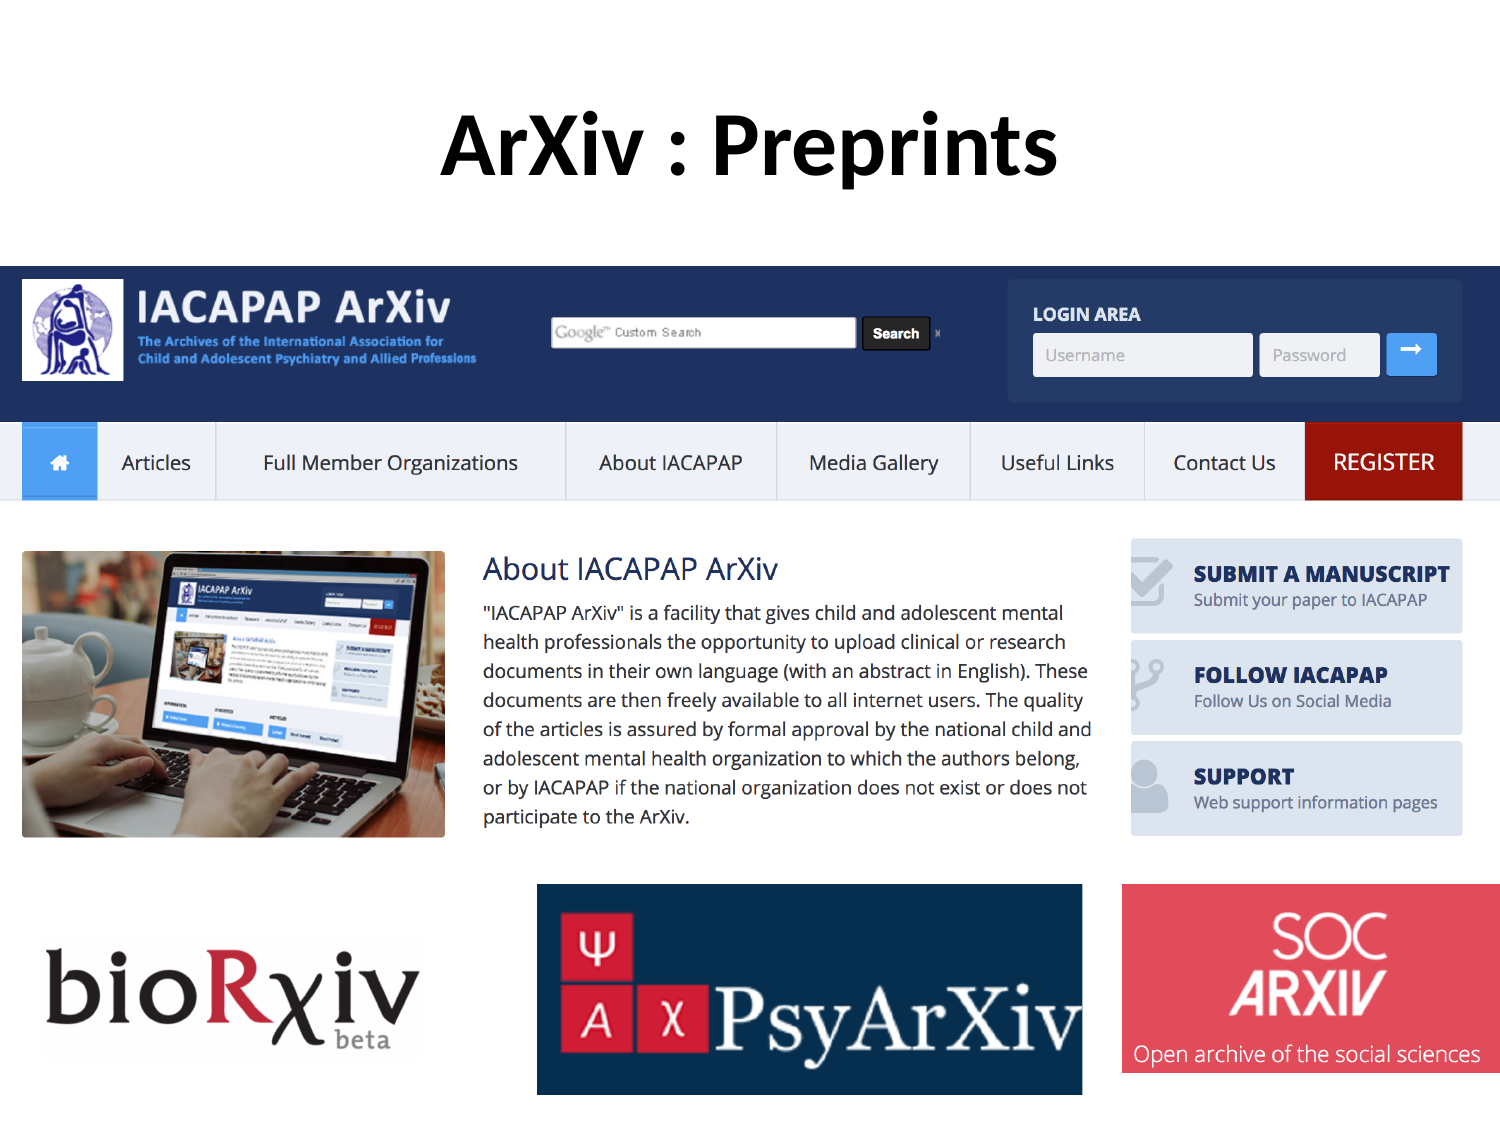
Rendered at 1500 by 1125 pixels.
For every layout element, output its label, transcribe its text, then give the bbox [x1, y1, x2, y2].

picture [41, 936, 422, 1061]
picture [1121, 884, 1500, 1073]
picture [0, 266, 1500, 855]
picture [536, 884, 1083, 1096]
title ArXiv : Preprints [75, 45, 1425, 233]
